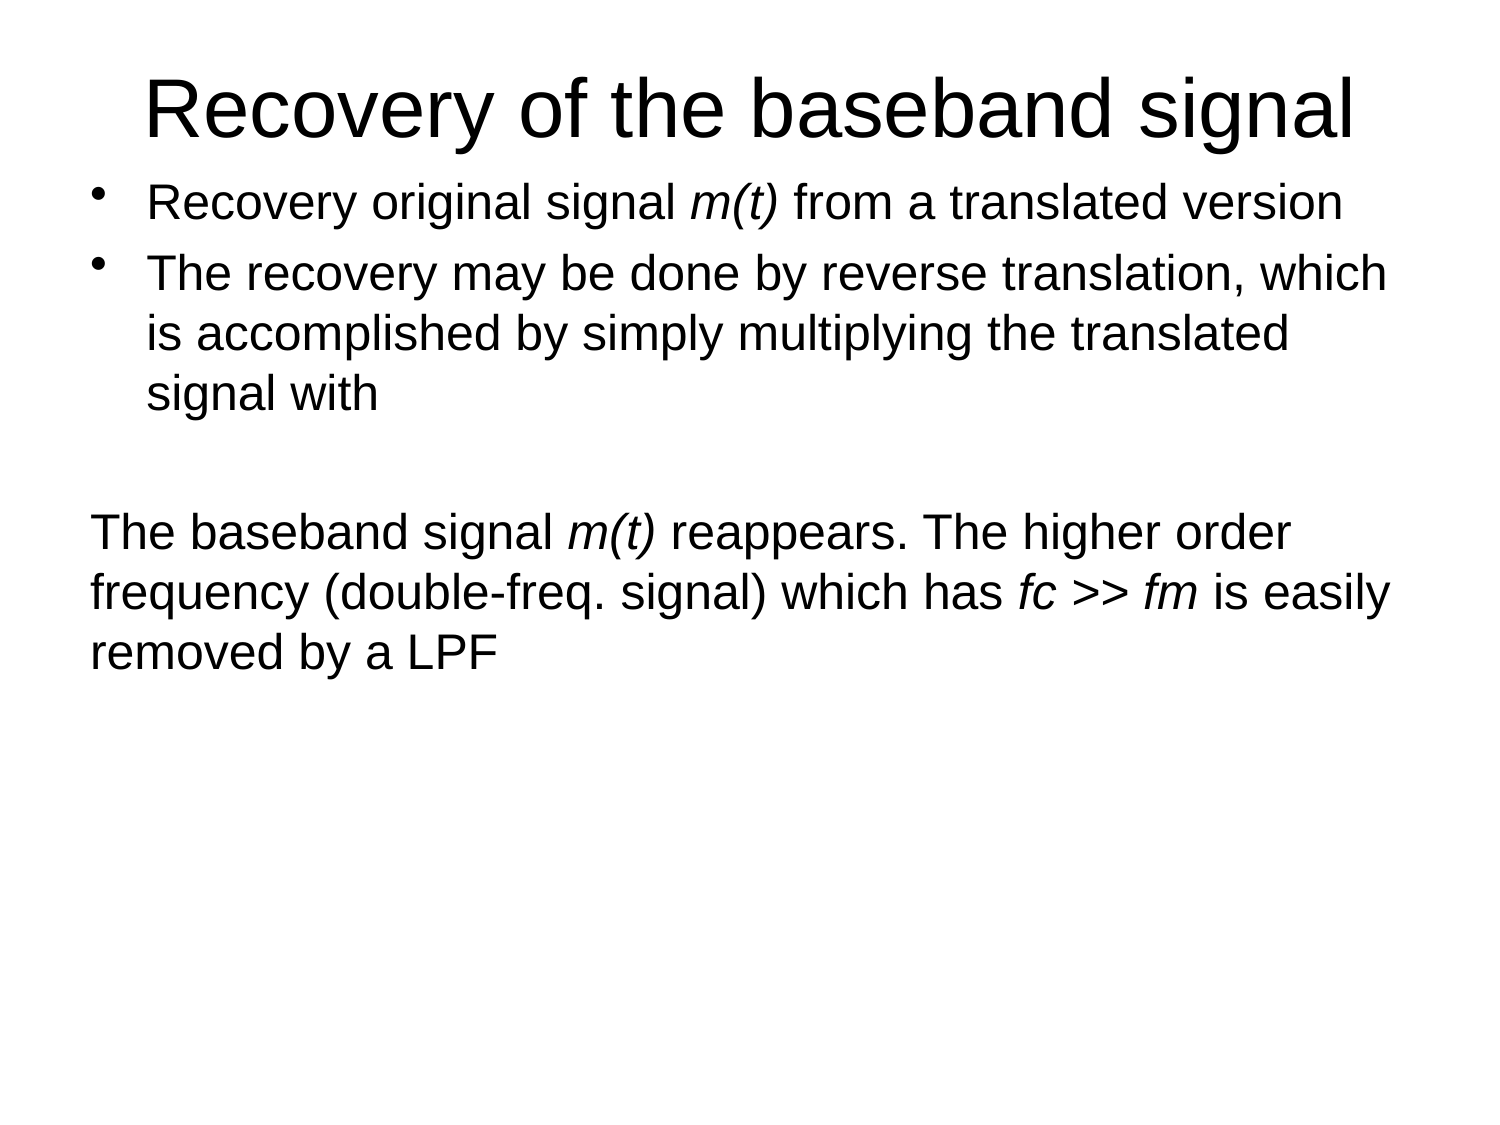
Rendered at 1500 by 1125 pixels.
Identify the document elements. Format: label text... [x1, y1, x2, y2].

title Recovery of the baseband signal [75, 45, 1425, 163]
